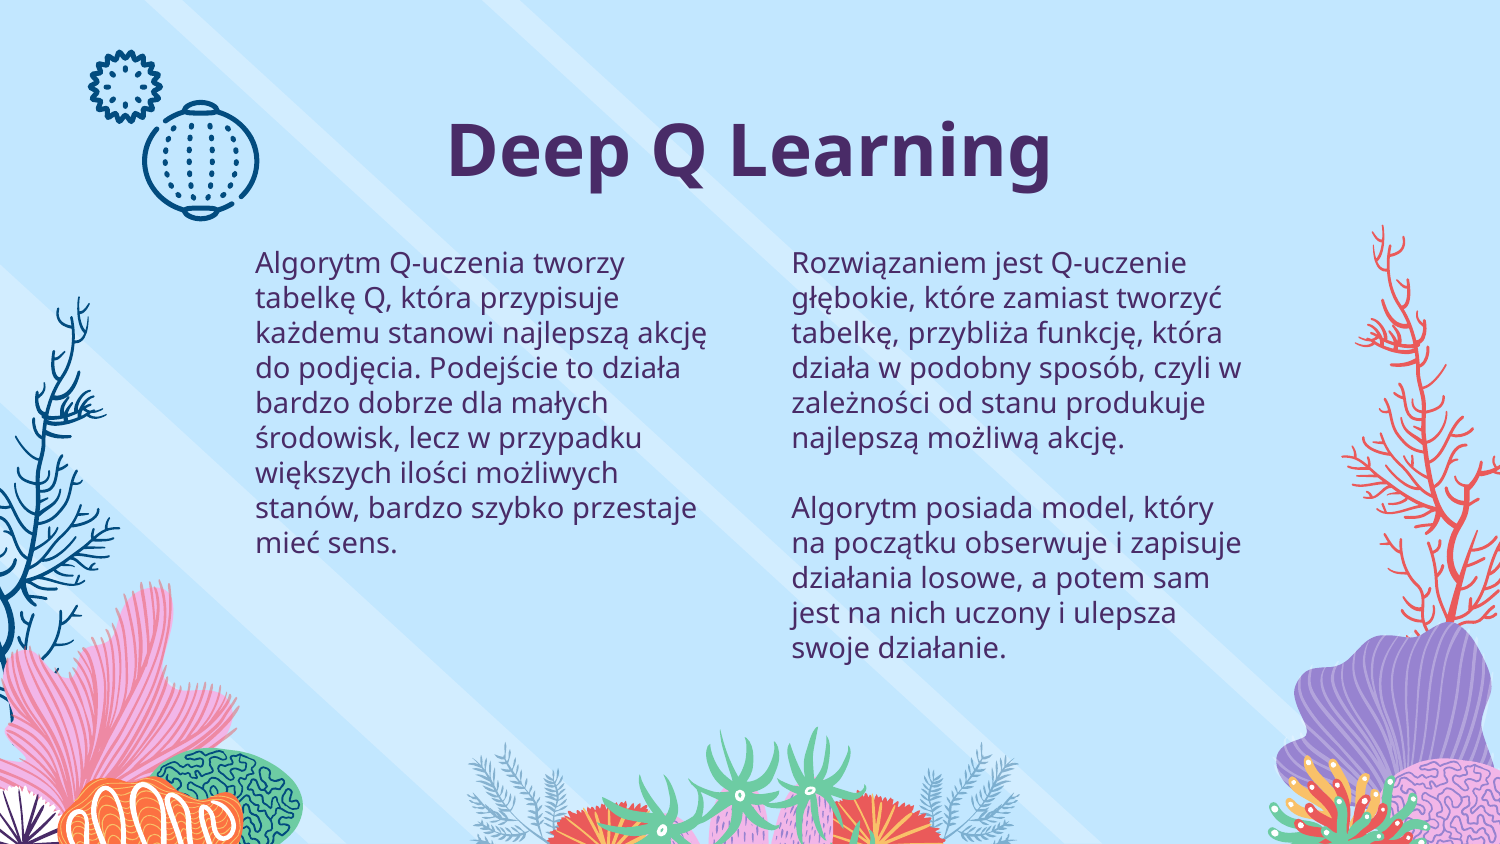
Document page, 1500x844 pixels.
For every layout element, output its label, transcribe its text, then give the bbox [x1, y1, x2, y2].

subtitle Rozwiązaniem jest Q-uczenie głębokie, które zamiast tworzyć tabelkę, przybliża funkcję, która działa w podobny sposób, czyli w zależności od stanu produkuje najlepszą możliwą akcję. Algorytm posiada model, który na początku obserwuje i zapisuje działania losowe, a potem sam jest na nich uczony i ulepsza swoje działanie. [776, 229, 1261, 701]
subtitle Algorytm Q-uczenia tworzy tabelkę Q, która przypisuje każdemu stanowi najlepszą akcję do podjęcia. Podejście to działa bardzo dobrze dla małych środowisk, lecz w przypadku większych ilości możliwych stanów, bardzo szybko przestaje mieć sens. [239, 229, 724, 701]
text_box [87, 49, 269, 222]
title Deep Q Learning [273, 88, 1382, 183]
